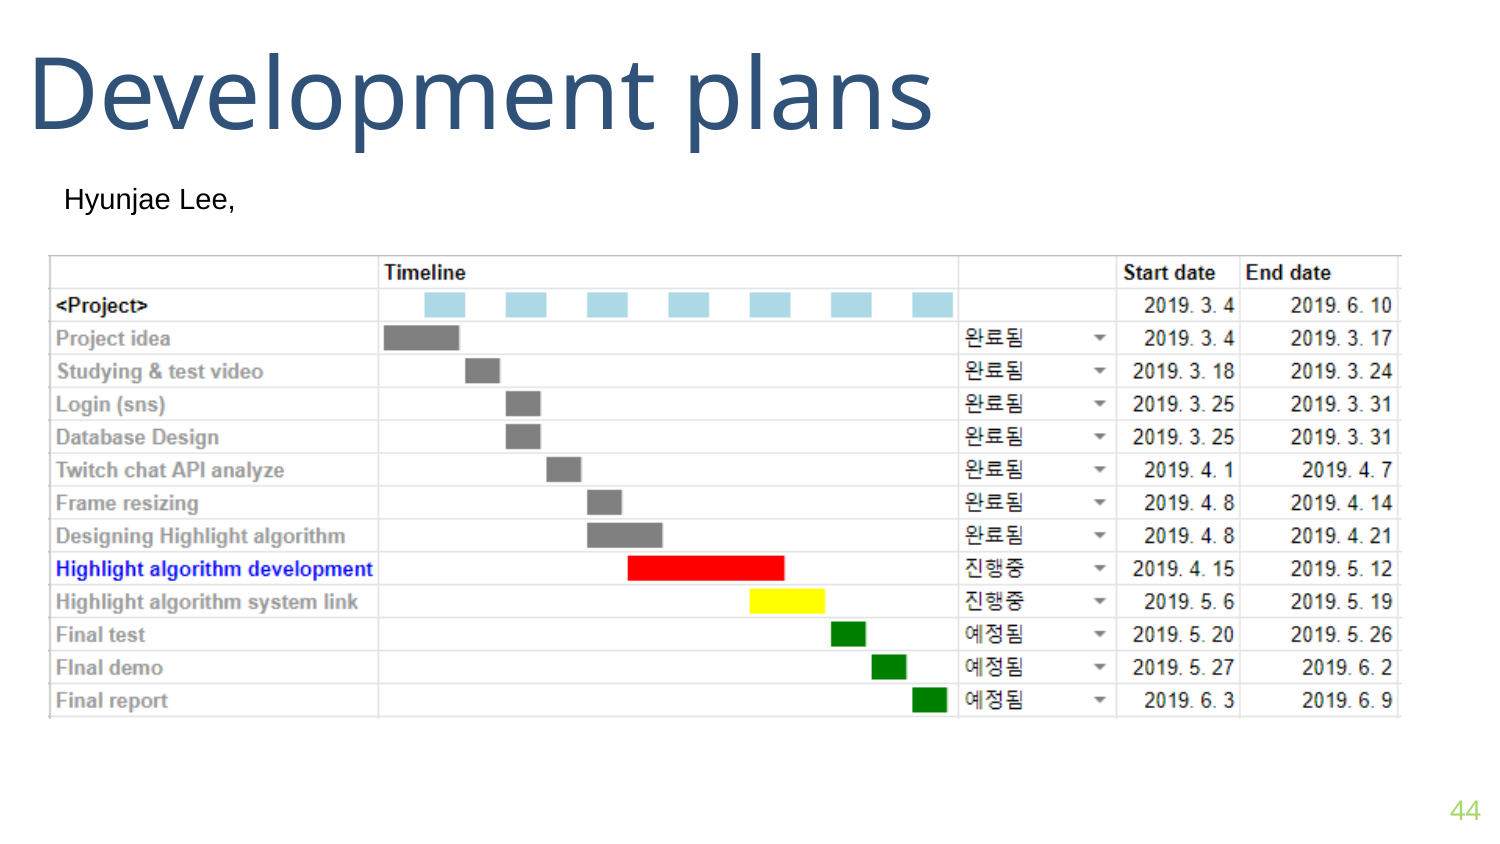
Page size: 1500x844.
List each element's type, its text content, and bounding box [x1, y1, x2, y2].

slide_number 44 [1391, 779, 1482, 844]
picture [48, 255, 1402, 719]
text_box Development plans [26, 8, 1060, 150]
text_box Hyunjae Lee, [49, 173, 252, 223]
